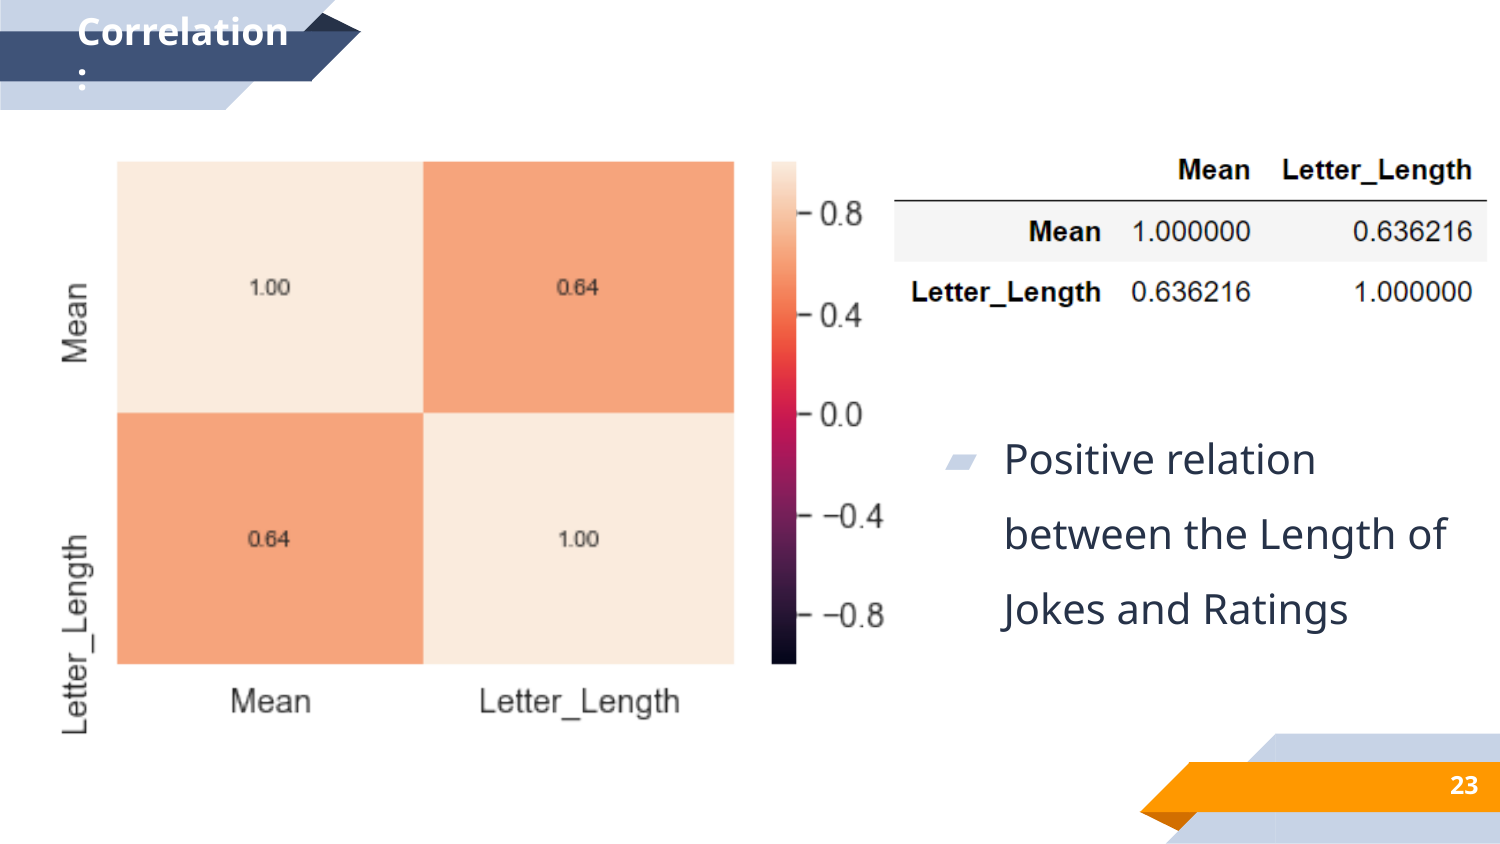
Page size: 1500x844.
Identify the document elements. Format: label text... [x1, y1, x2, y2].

text_box Positive relation between the Length of Jokes and Ratings [913, 392, 1491, 684]
picture [46, 115, 1494, 746]
title Correlation: [61, 0, 315, 116]
slide_number 23 [1249, 760, 1494, 813]
